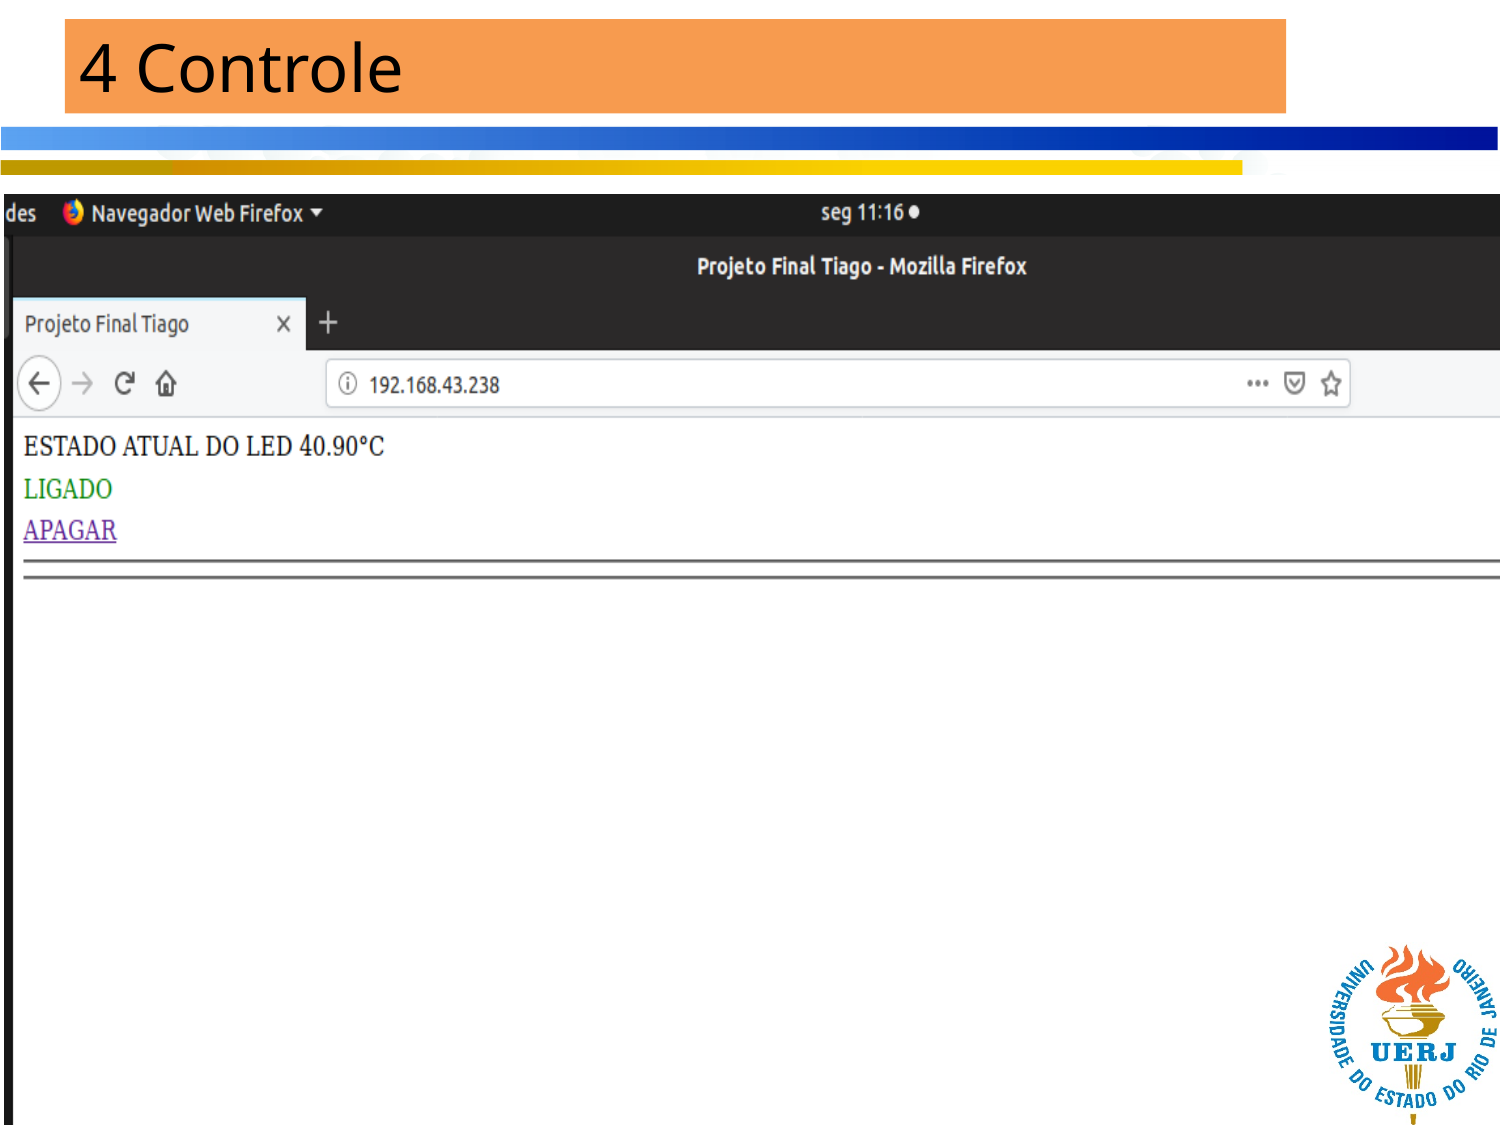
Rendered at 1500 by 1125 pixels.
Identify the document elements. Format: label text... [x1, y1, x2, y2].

text_box 4 Controle [64, 19, 1287, 114]
picture [3, 194, 1500, 1125]
picture [0, 125, 1500, 175]
